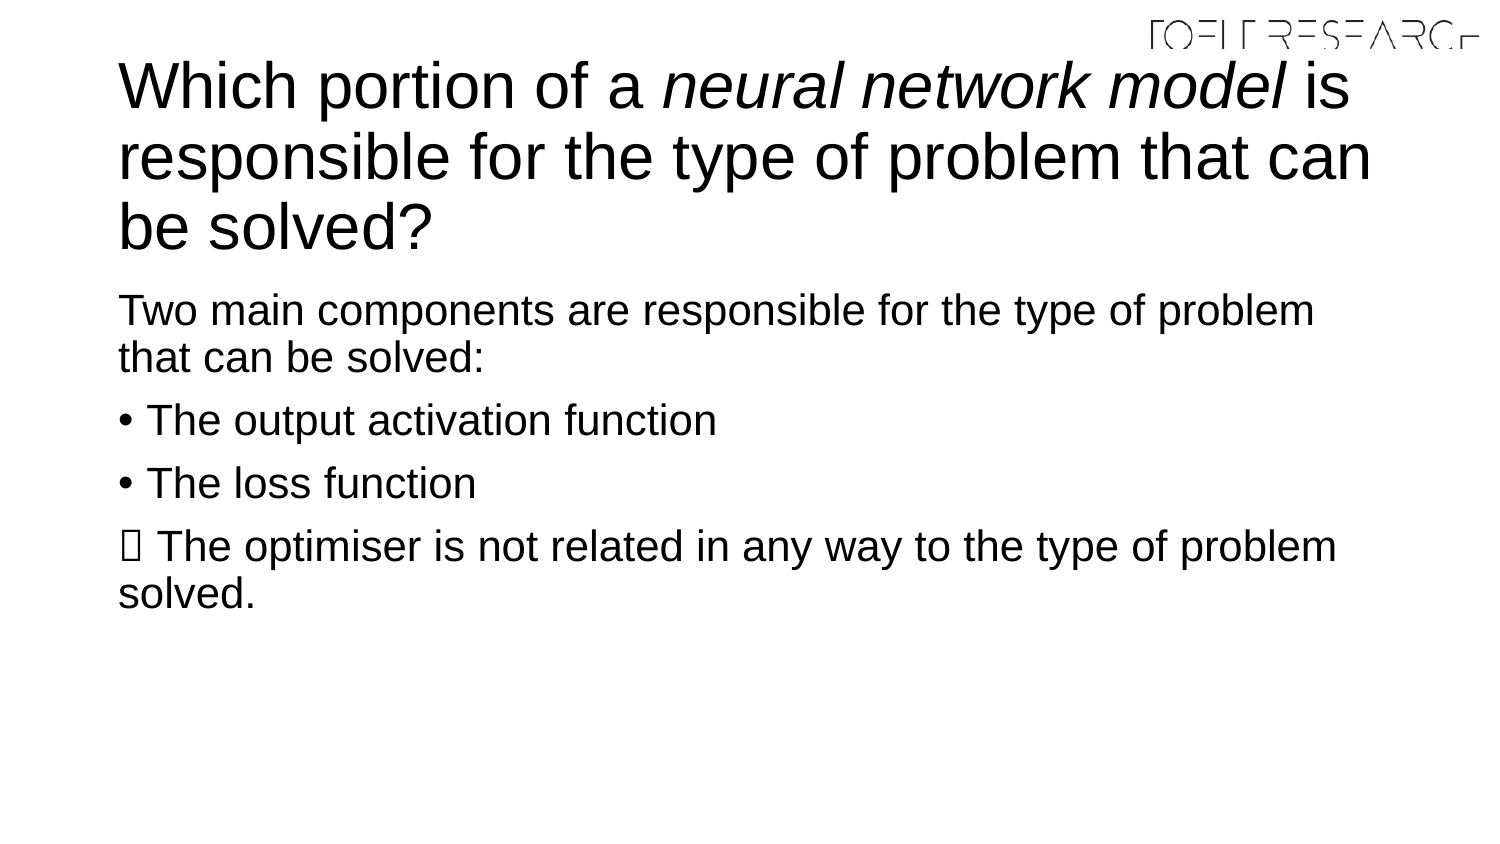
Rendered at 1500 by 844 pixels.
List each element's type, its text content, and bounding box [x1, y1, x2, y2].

title Which portion of a neural network model is responsible for the type of problem that can be solved? [103, 44, 1397, 272]
list Two main components are responsible for the type of problem that can be solved: The output activation function The loss function  The optimiser is not related in any way to the type of problem solved. [103, 280, 1397, 760]
